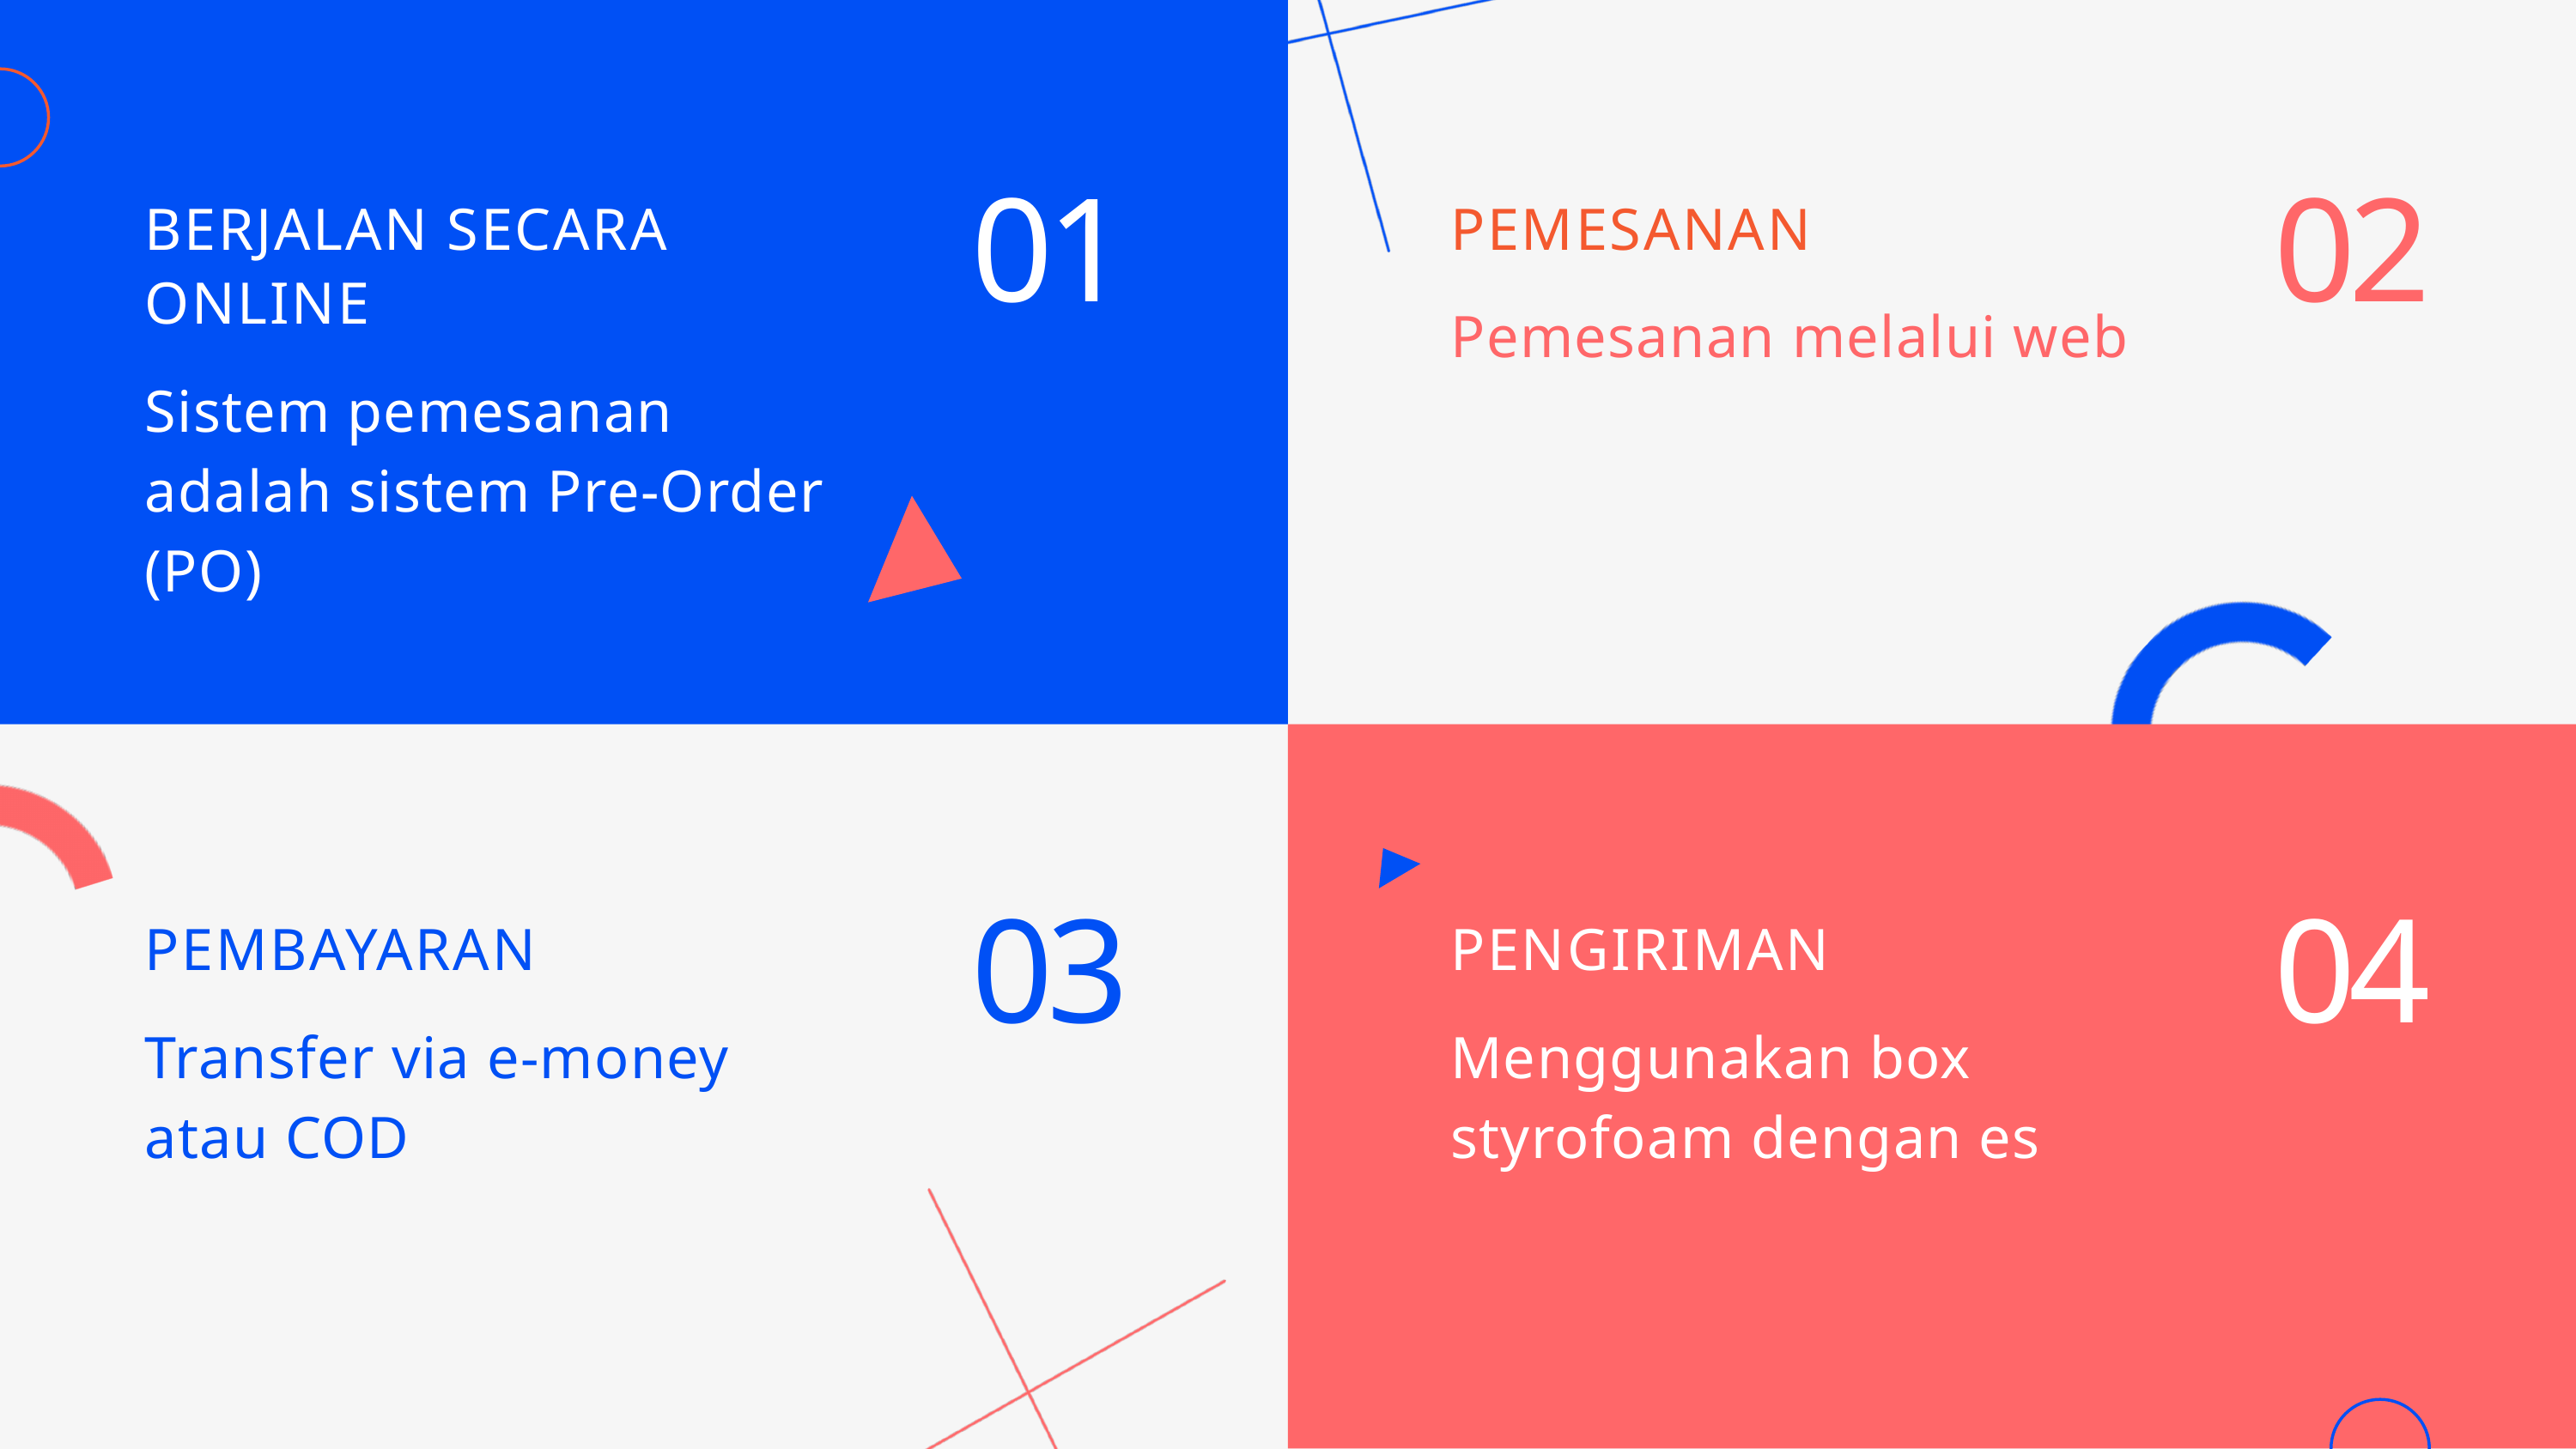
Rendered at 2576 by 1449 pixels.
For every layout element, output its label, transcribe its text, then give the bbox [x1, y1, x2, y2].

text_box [1450, 914, 2160, 1169]
picture [0, 754, 112, 920]
picture [1171, 0, 1542, 252]
text_box 02 [2227, 187, 2432, 331]
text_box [1450, 193, 2160, 367]
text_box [144, 914, 854, 1168]
picture [2062, 549, 2331, 755]
text_box 04 [2227, 908, 2432, 1052]
text_box 01 [926, 187, 1129, 331]
text_box [1287, 724, 2576, 1449]
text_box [0, 67, 51, 168]
picture [848, 1188, 1225, 1449]
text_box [867, 524, 984, 603]
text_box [1366, 846, 1416, 879]
text_box [0, 0, 1288, 724]
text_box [2329, 1397, 2432, 1449]
text_box 03 [926, 908, 1129, 1052]
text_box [144, 193, 854, 603]
